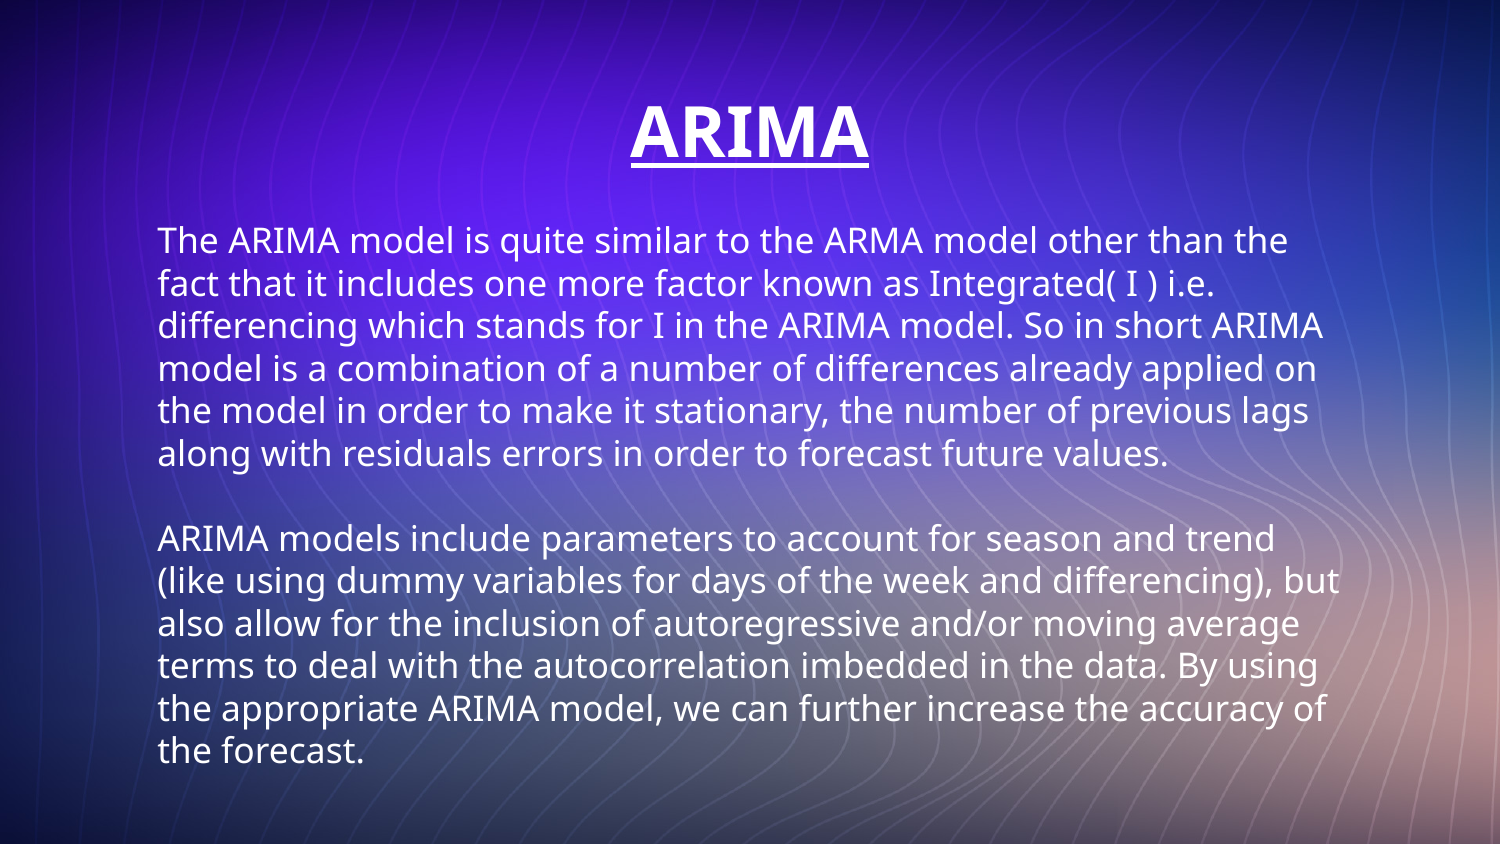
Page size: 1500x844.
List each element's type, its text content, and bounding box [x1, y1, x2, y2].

text_box The ARIMA model is quite similar to the ARMA model other than the fact that it includes one more factor known as Integrated( I ) i.e. differencing which stands for I in the ARIMA model. So in short ARIMA model is a combination of a number of differences already applied on the model in order to make it stationary, the number of previous lags along with residuals errors in order to forecast future values. ARIMA models include parameters to account for season and trend (like using dummy variables for days of the week and differencing), but also allow for the inclusion of autoregressive and/or moving average terms to deal with the autocorrelation imbedded in the data. By using the appropriate ARIMA model, we can further increase the accuracy of the forecast. [142, 203, 1361, 786]
title ARIMA [118, 71, 1382, 166]
picture [0, 0, 1500, 844]
